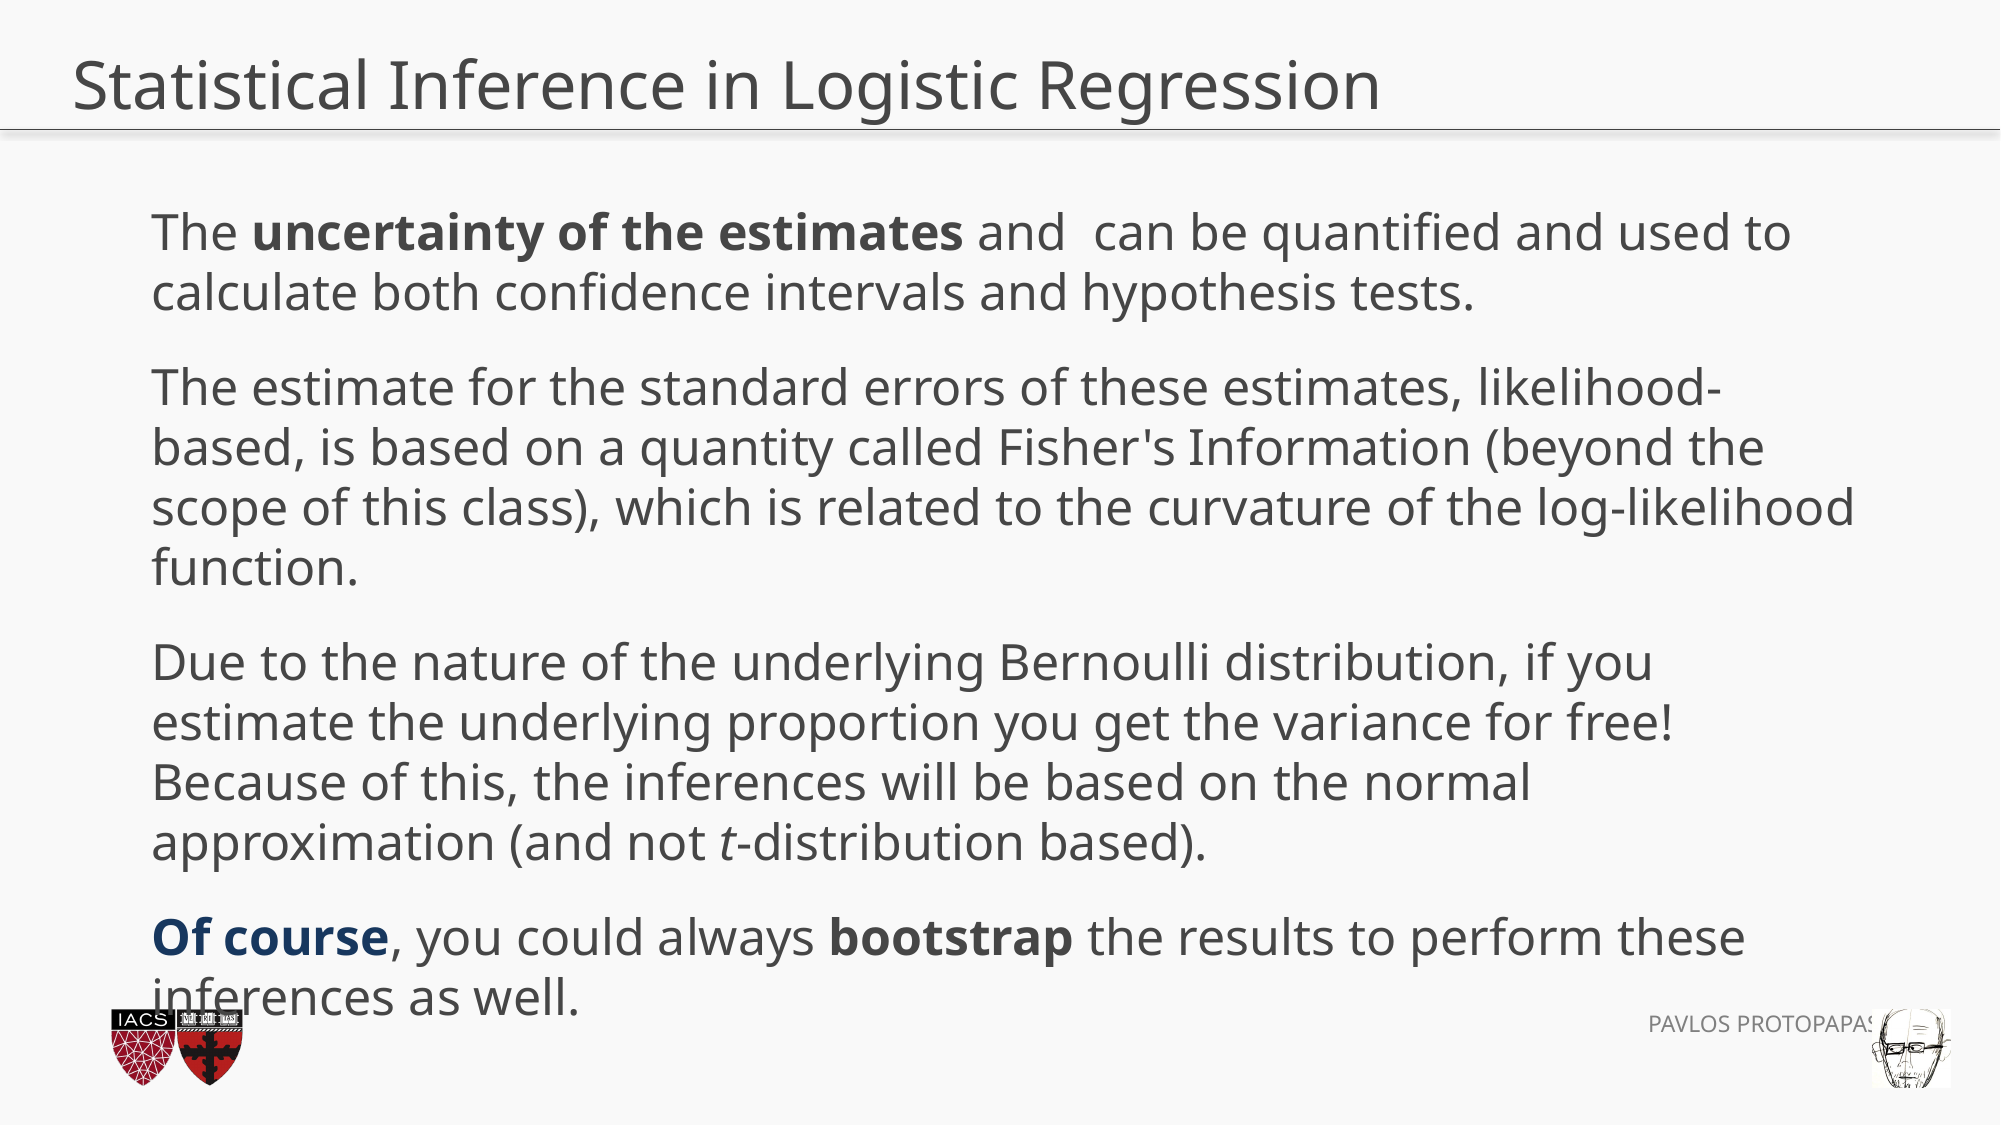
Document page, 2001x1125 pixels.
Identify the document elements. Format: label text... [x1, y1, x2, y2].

title Statistical Inference in Logistic Regression [57, 35, 1943, 162]
picture [1872, 1009, 1951, 1088]
picture [109, 1009, 243, 1086]
